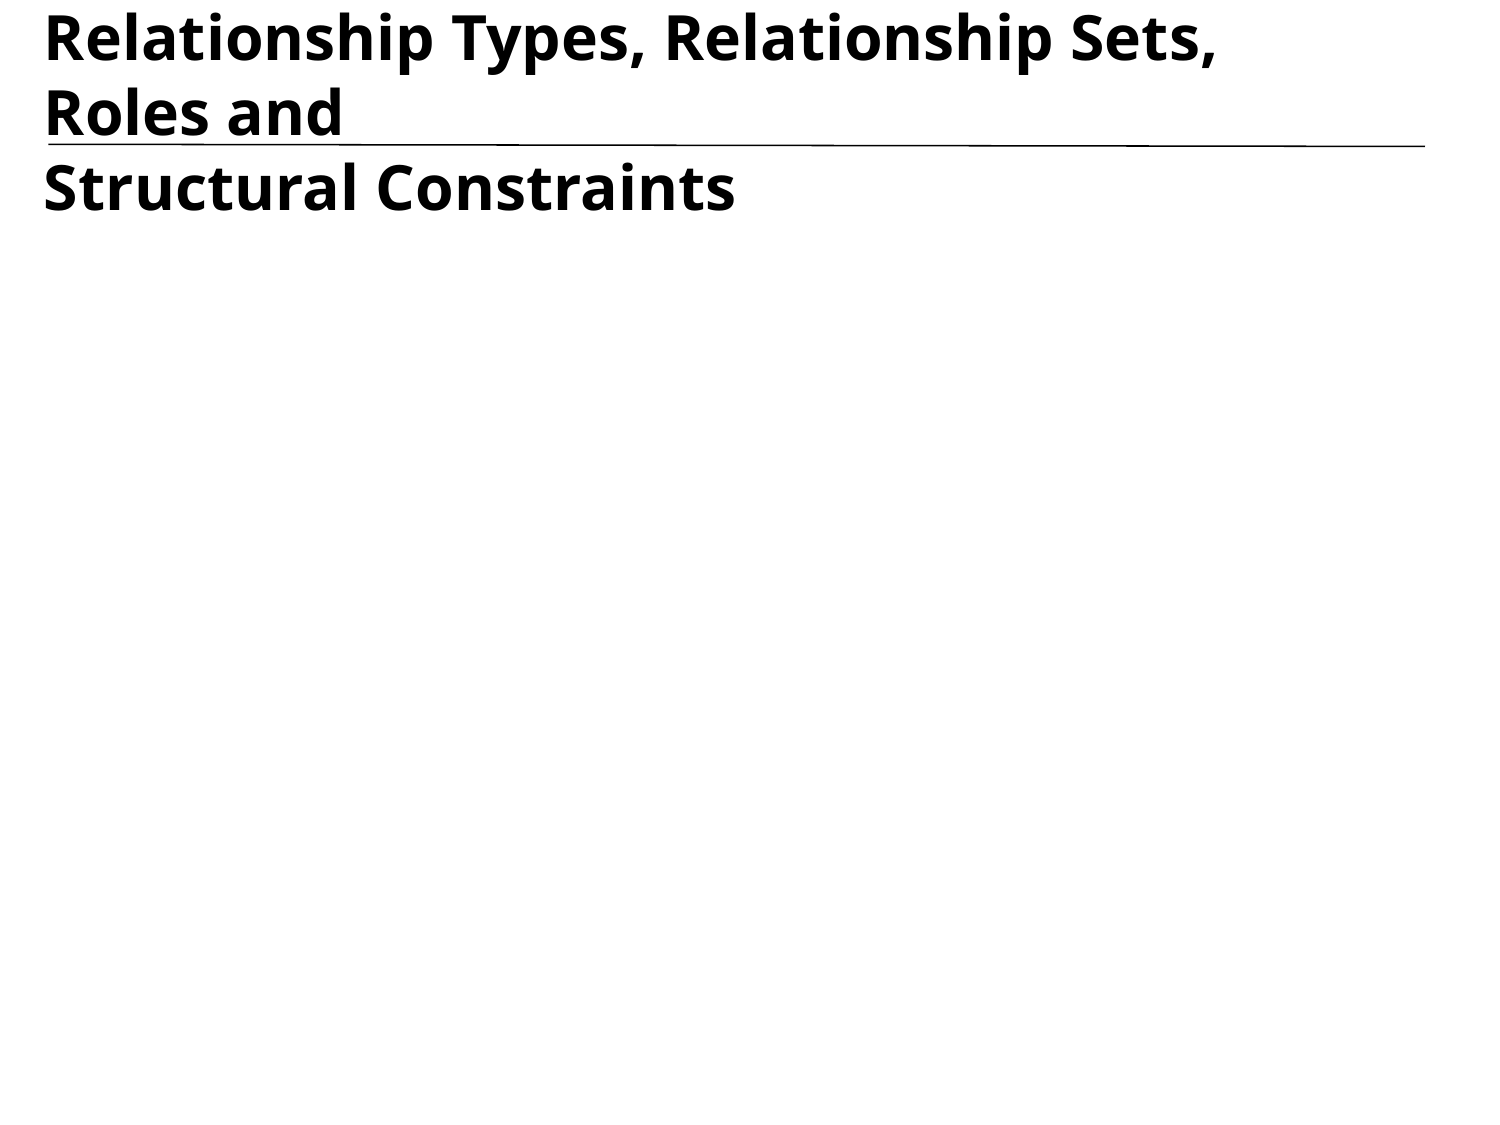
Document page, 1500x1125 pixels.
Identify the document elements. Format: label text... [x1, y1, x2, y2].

title Relationship Types, Relationship Sets, Roles and Structural Constraints [28, 126, 1379, 238]
